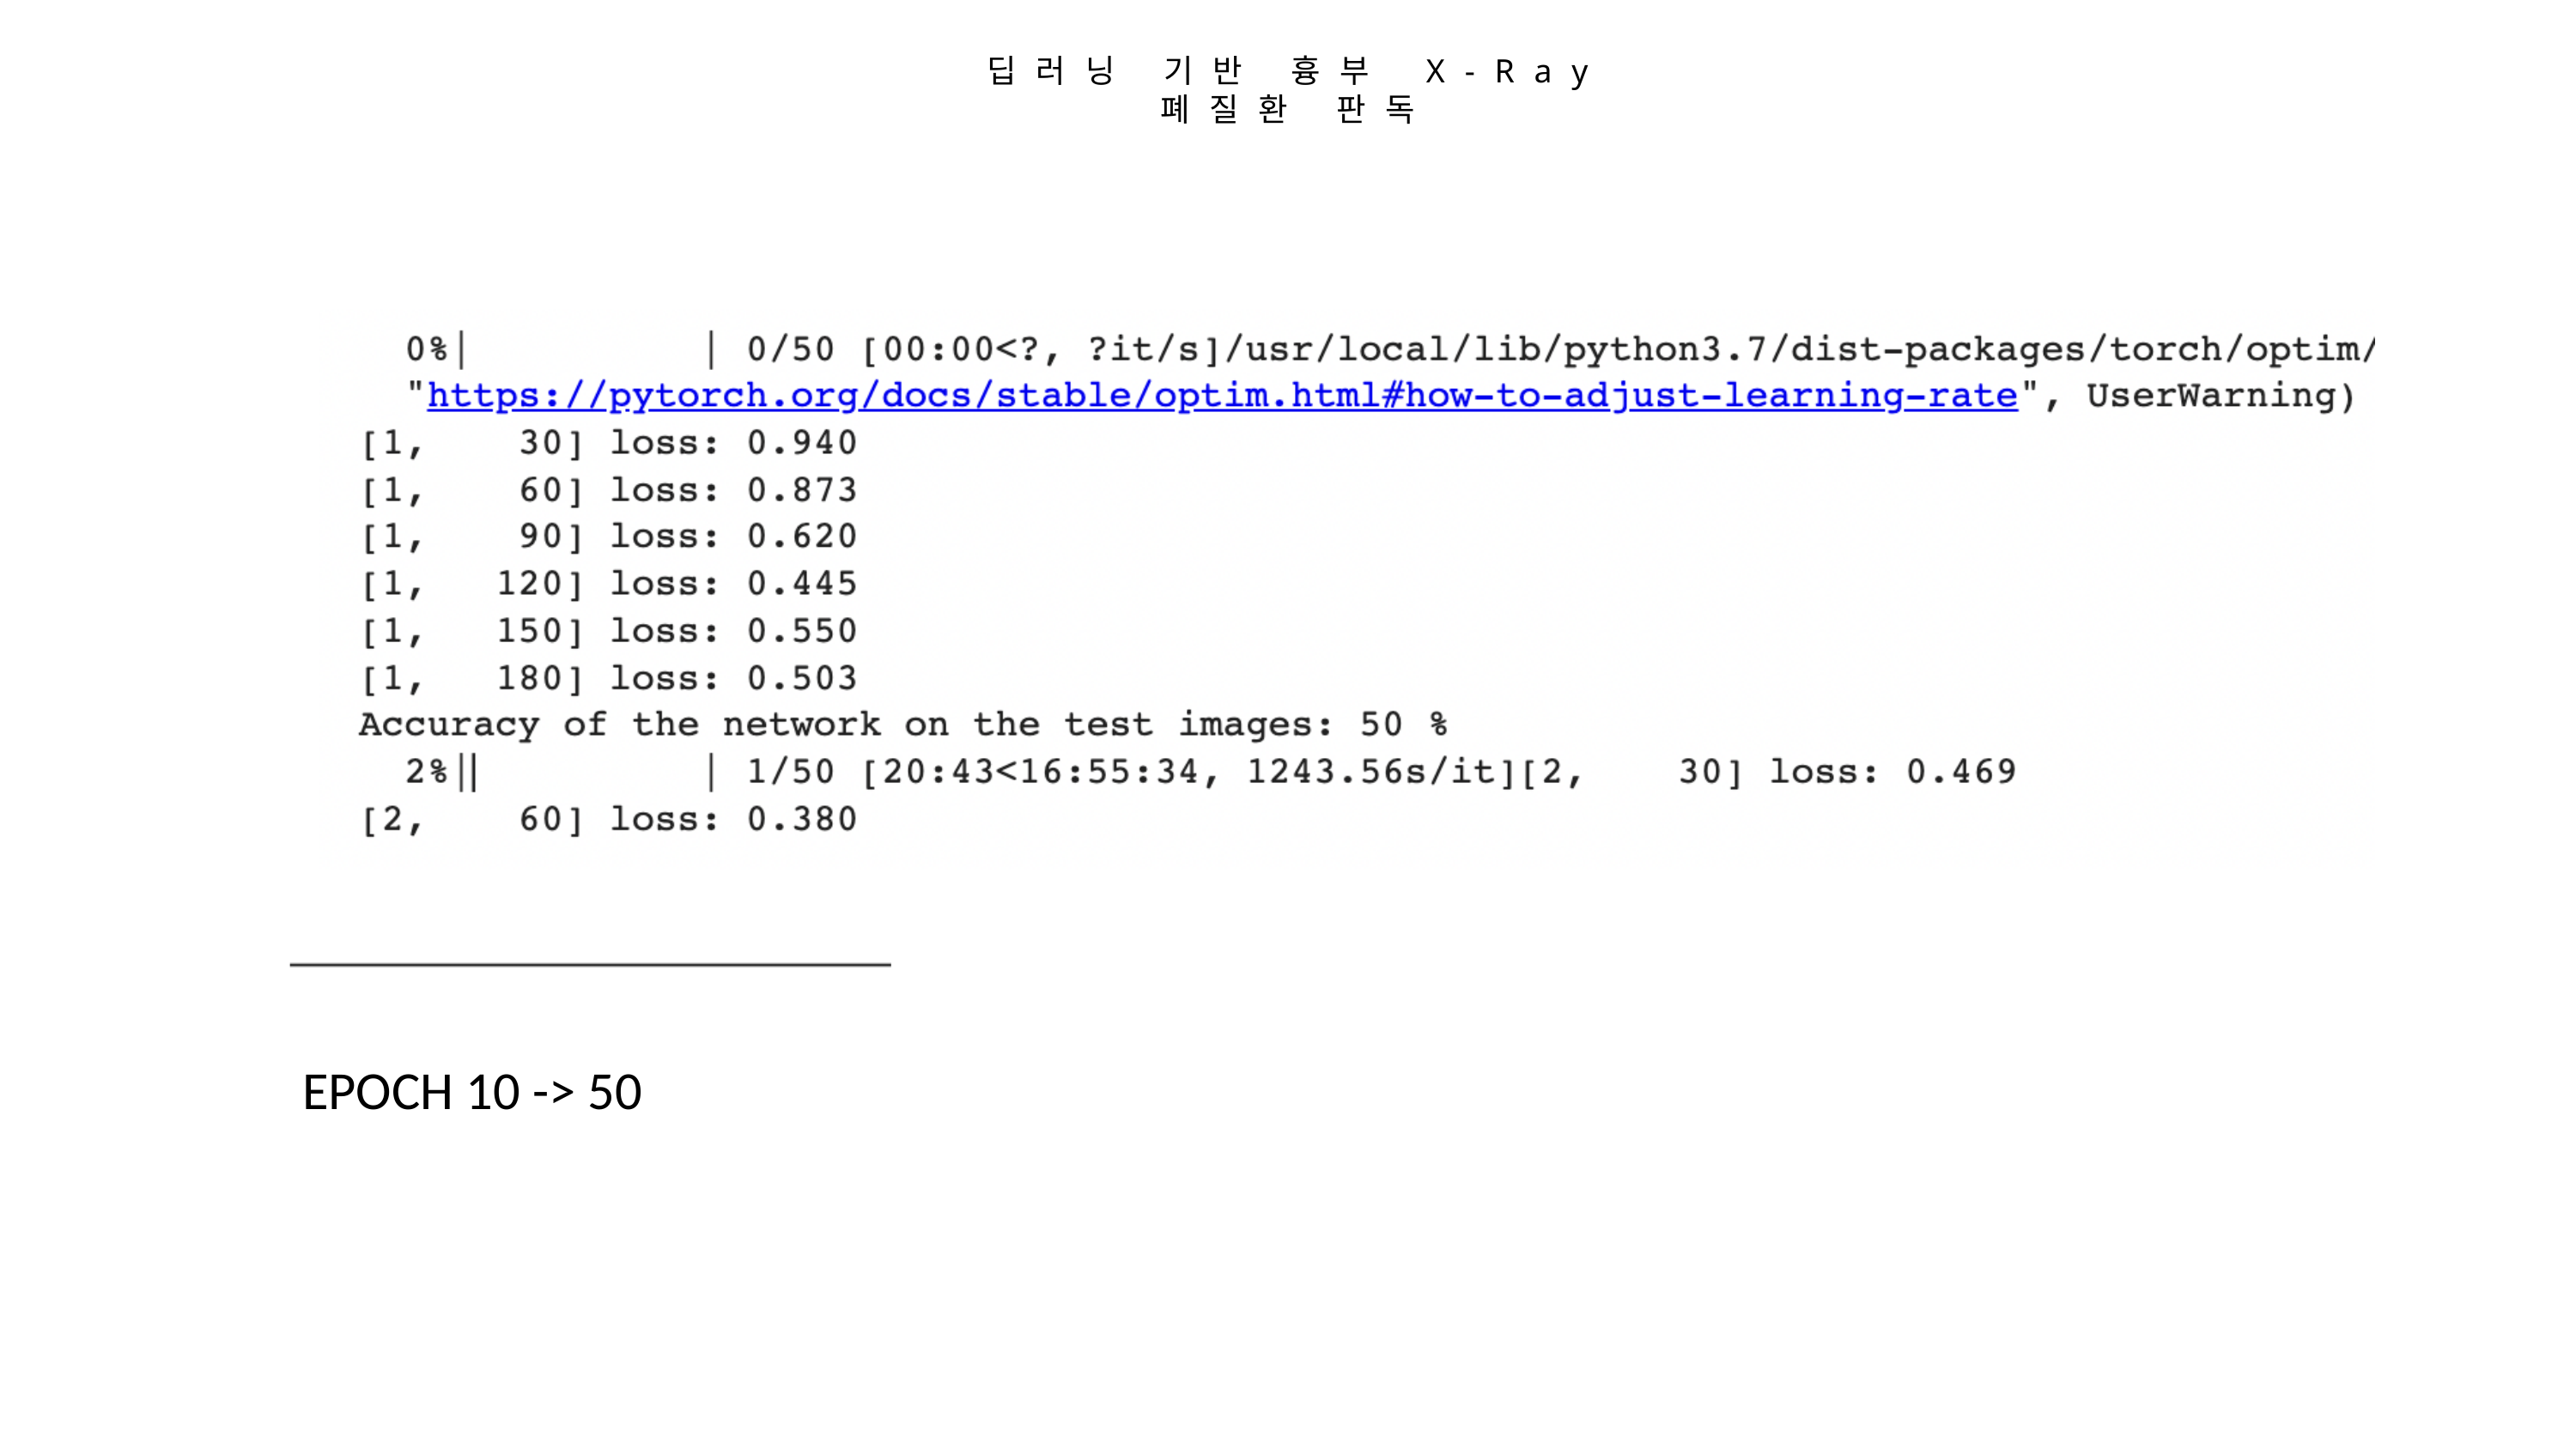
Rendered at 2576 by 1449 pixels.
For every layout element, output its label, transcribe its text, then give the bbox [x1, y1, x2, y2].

picture [319, 309, 2375, 870]
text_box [289, 960, 891, 970]
text_box EPOCH 10 -> 50 [289, 1049, 1166, 1127]
text_box 딥러닝 기반 흉부 X-Ray 폐질환 판독 [197, 44, 2379, 134]
